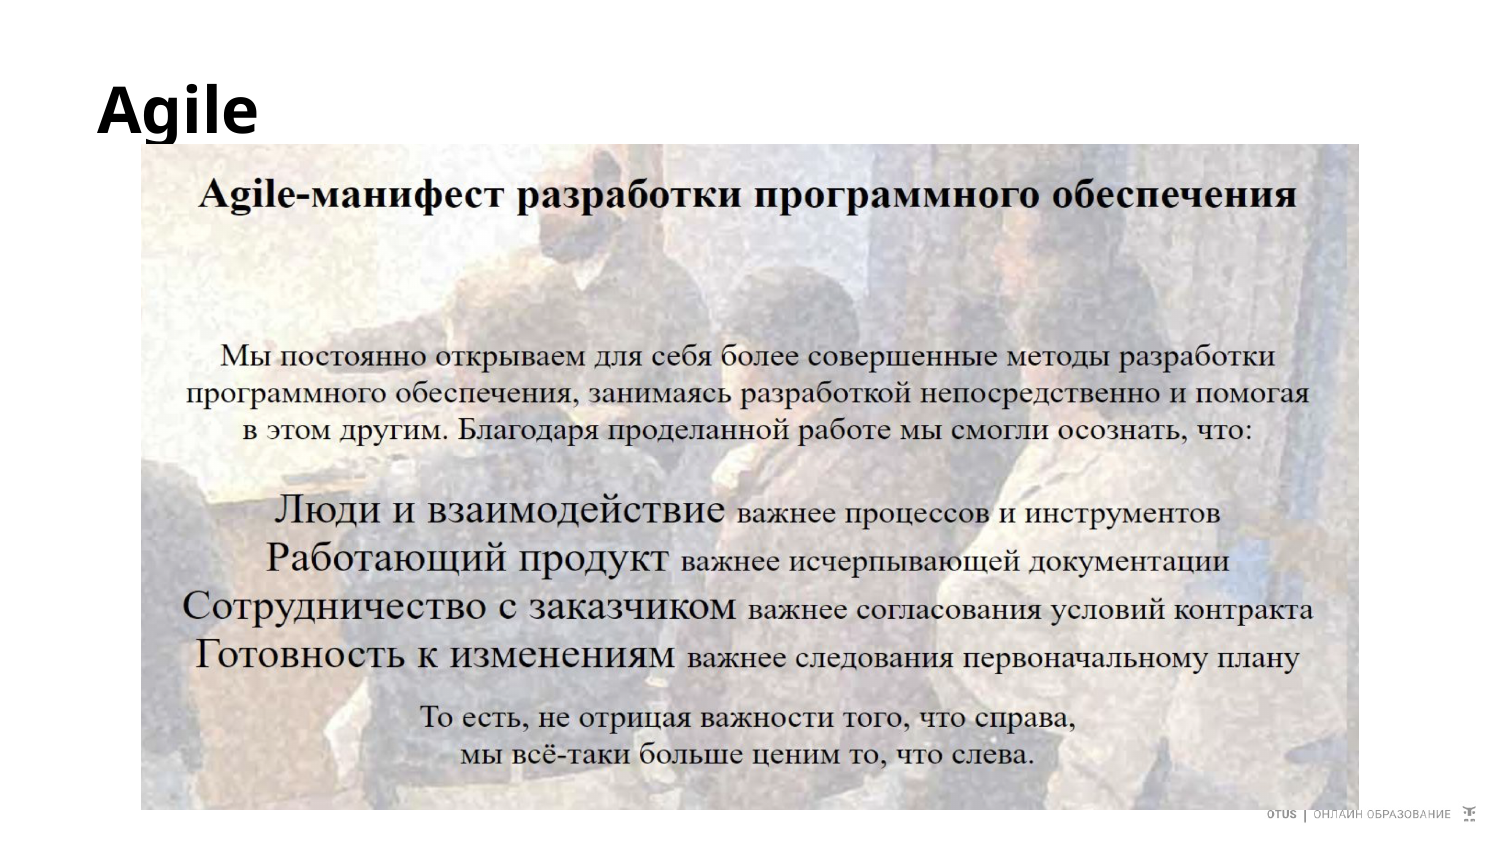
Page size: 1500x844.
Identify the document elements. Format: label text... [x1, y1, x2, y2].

title Agile [82, 54, 1480, 145]
picture [0, 0, 1500, 844]
